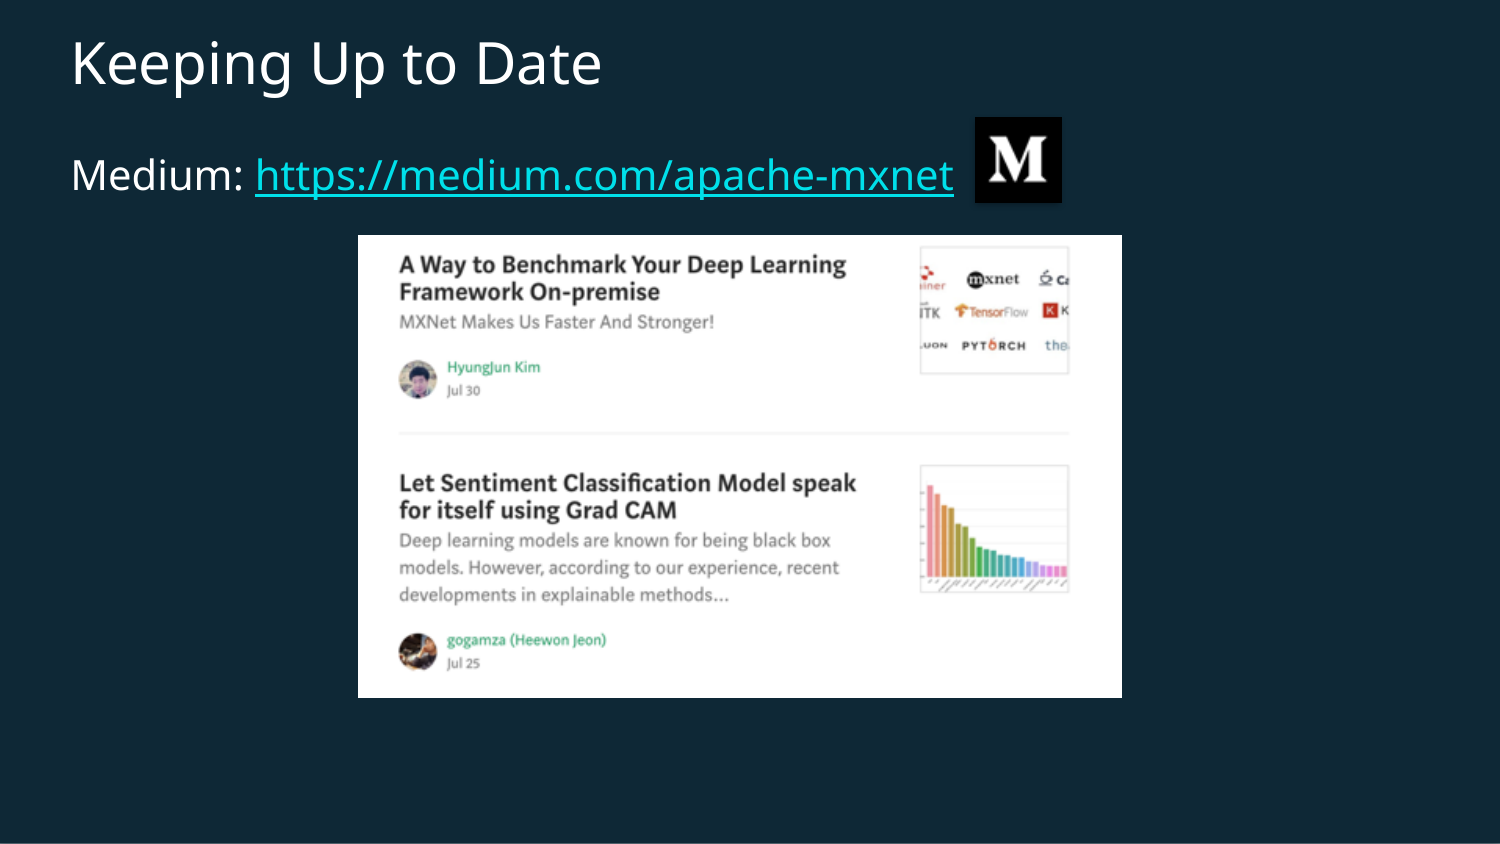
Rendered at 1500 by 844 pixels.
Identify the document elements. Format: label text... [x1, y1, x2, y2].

title Keeping Up to Date [55, 18, 1402, 109]
picture [358, 235, 1122, 699]
list Medium: https://medium.com/apache-mxnet [55, 141, 1402, 698]
picture [975, 116, 1062, 204]
